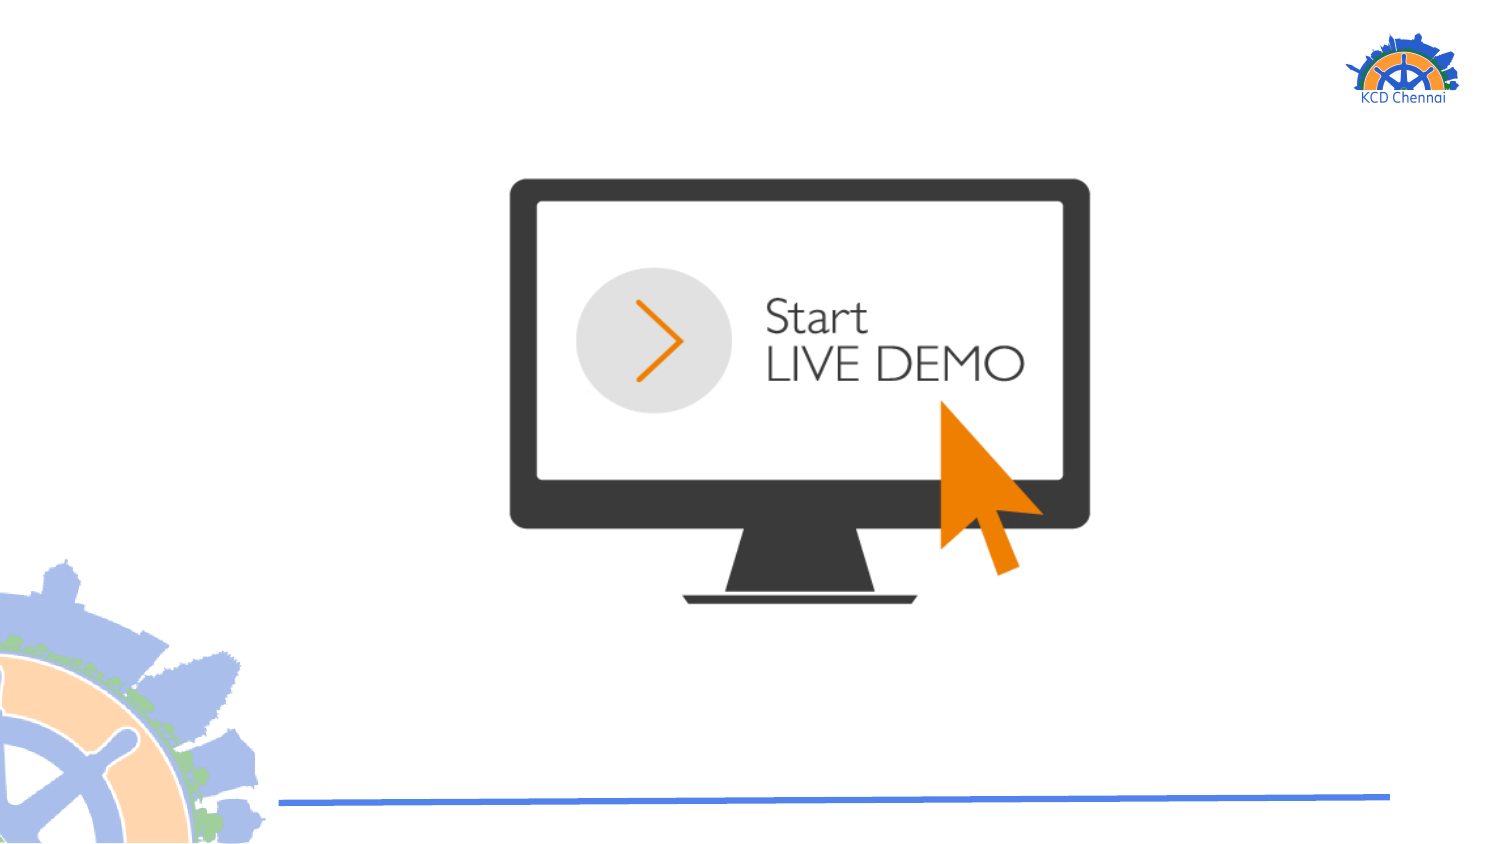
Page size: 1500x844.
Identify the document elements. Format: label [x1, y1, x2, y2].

picture [281, 43, 1328, 775]
picture [0, 472, 279, 844]
picture [1345, 15, 1460, 130]
